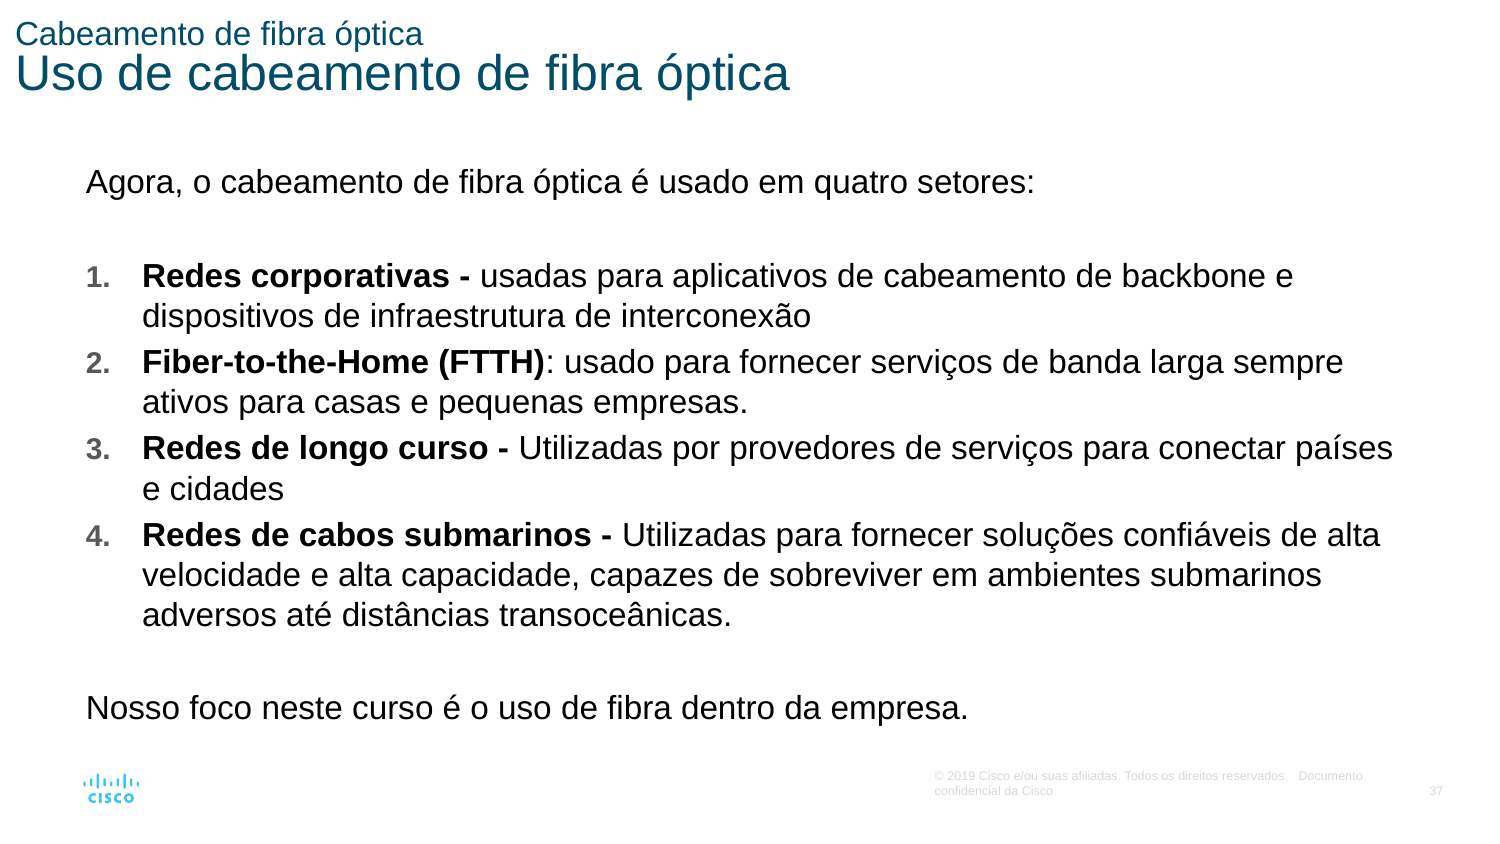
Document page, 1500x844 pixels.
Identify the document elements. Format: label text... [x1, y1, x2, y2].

title Cabeamento de fibra óptica Uso de cabeamento de fibra óptica [0, 0, 1369, 121]
list Agora, o cabeamento de fibra óptica é usado em quatro setores: Redes corporativas - usadas para aplicativos de cabeamento de backbone e dispositivos de infraestrutura de interconexão Fiber-to-the-Home (FTTH): usado para fornecer serviços de banda larga sempre ativos para casas e pequenas empresas. Redes de longo curso - Utilizadas por provedores de serviços para conectar países e cidades Redes de cabos submarinos - Utilizadas para fornecer soluções confiáveis de alta velocidade e alta capacidade, capazes de sobreviver em ambientes submarinos adversos até distâncias transoceânicas. Nosso foco neste curso é o uso de fibra dentro da empresa. [70, 153, 1430, 658]
